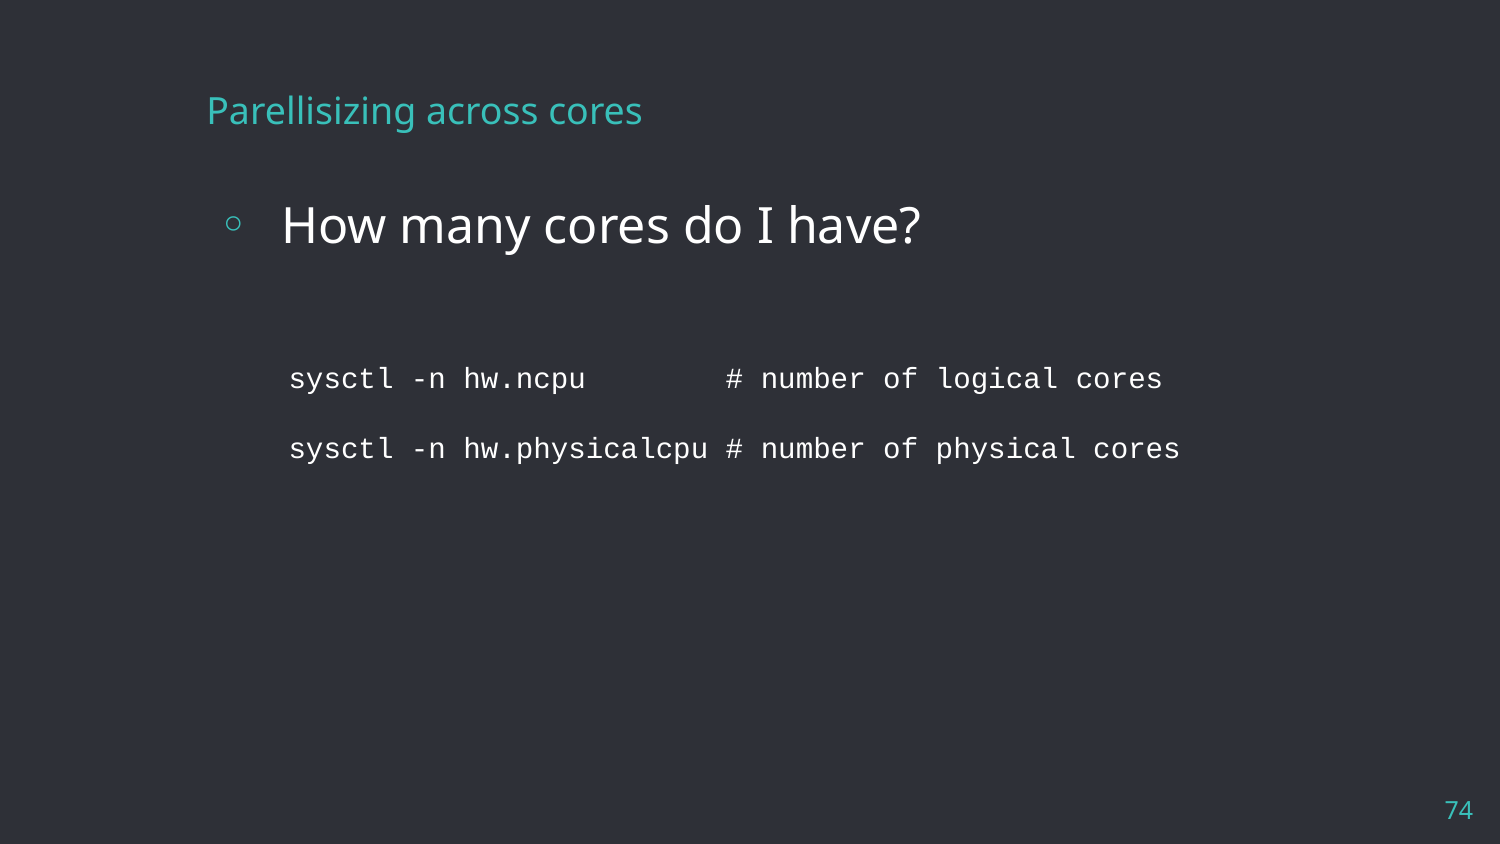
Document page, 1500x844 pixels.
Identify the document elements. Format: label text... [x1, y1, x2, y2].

text_box sysctl -n hw.ncpu # number of logical cores sysctl -n hw.physicalcpu # number of physical cores [273, 351, 1197, 472]
slide_number 74 [1398, 779, 1489, 832]
list How many cores do I have? [191, 178, 1317, 790]
title Parellisizing across cores [191, 90, 1317, 147]
